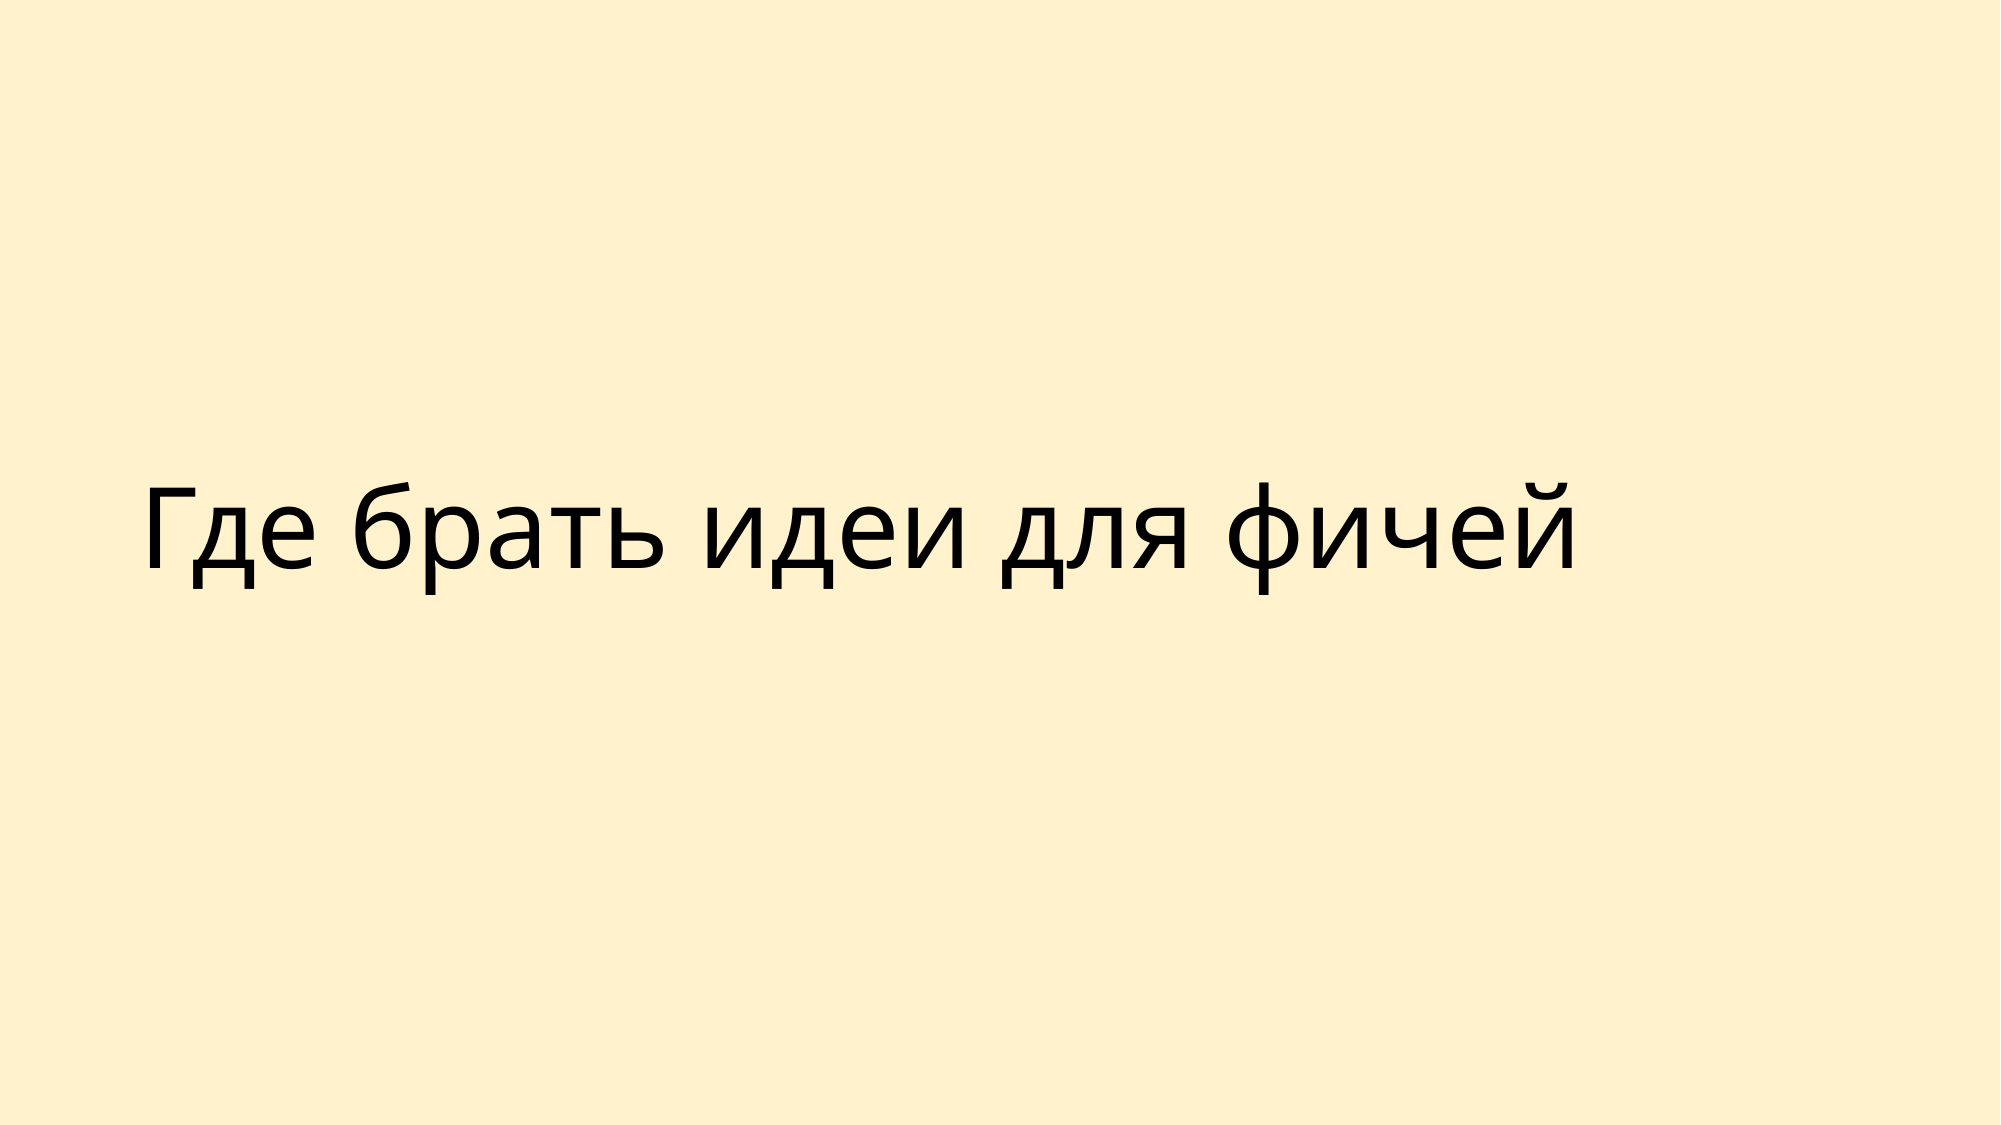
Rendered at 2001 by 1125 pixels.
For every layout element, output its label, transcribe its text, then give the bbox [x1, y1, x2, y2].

title Где брать идеи для фичей [136, 417, 1862, 612]
